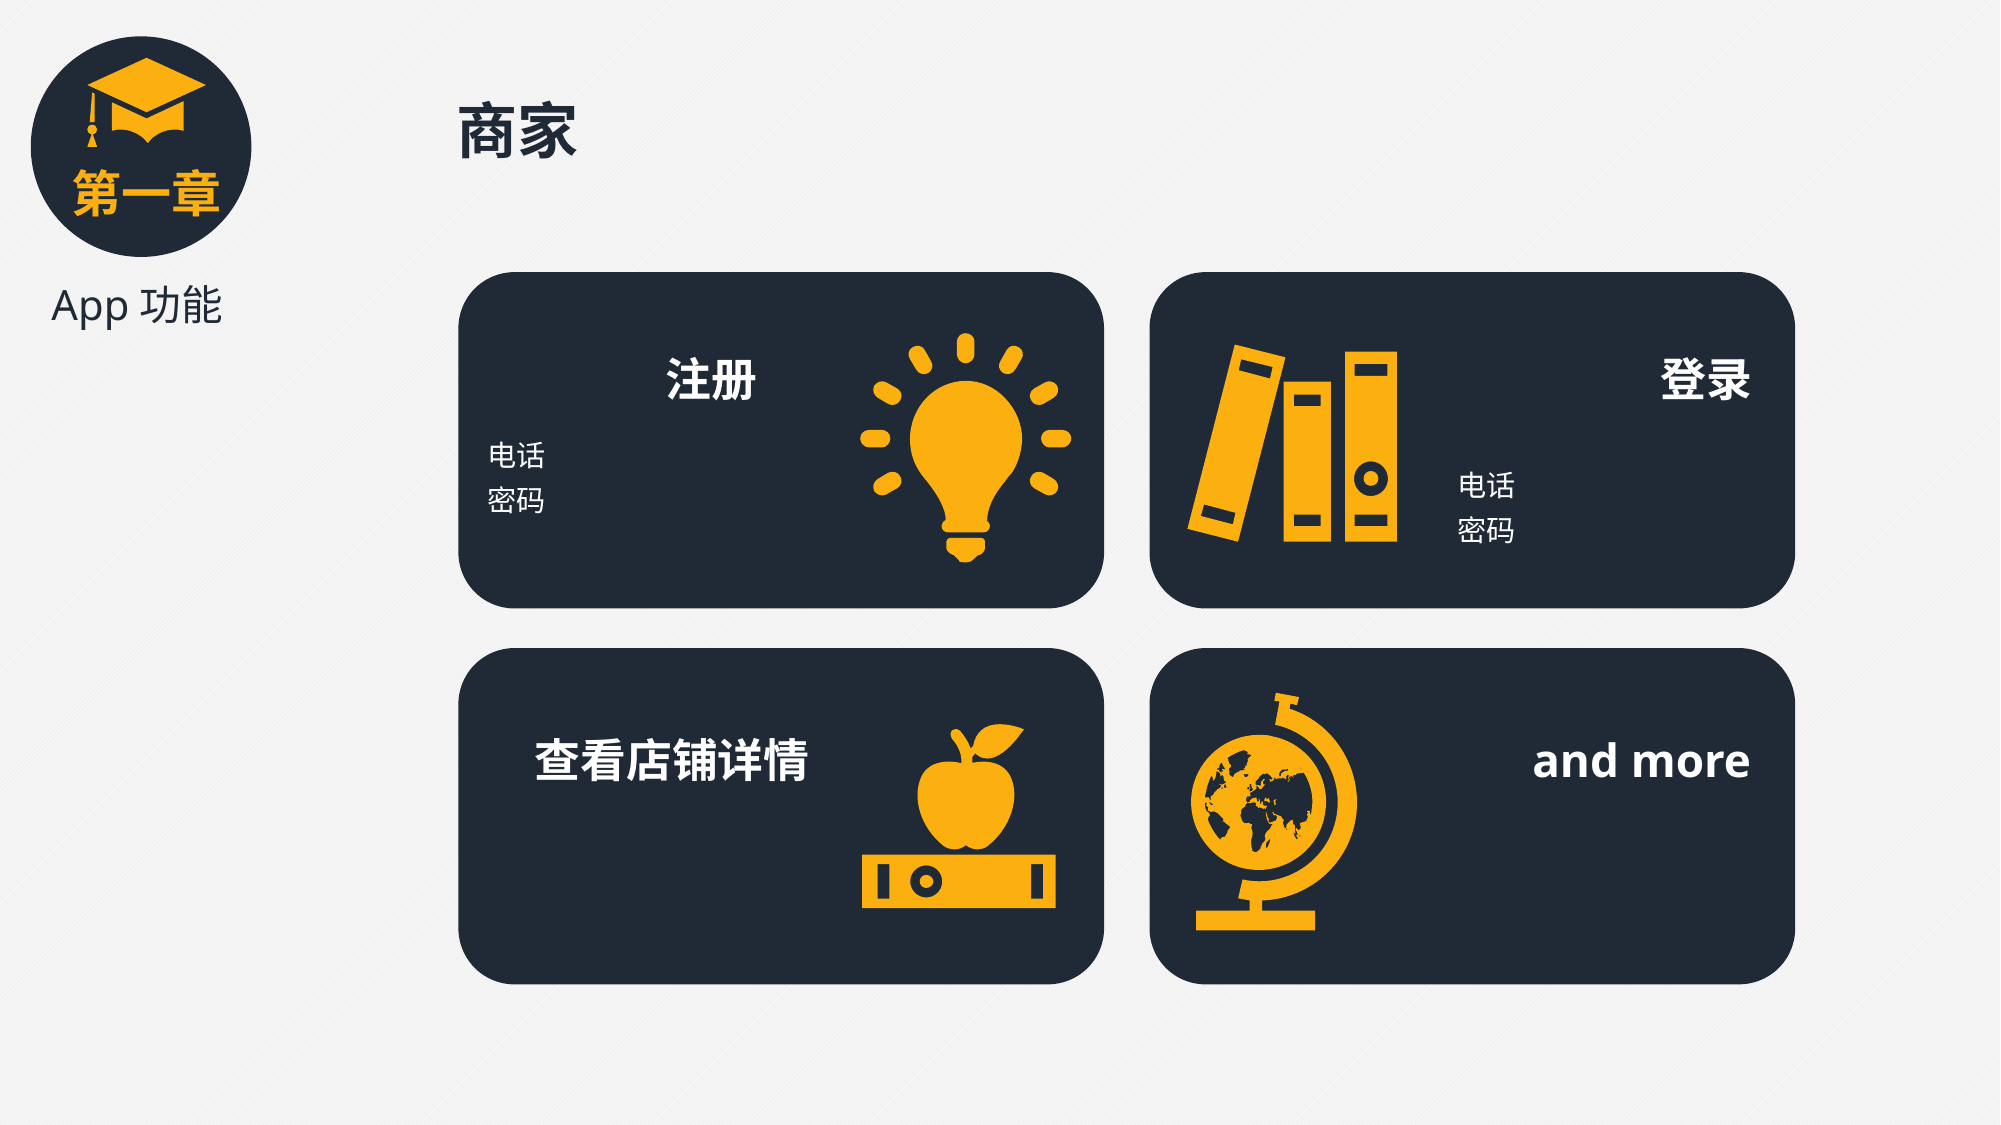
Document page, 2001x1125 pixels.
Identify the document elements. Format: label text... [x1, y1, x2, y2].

text_box [1345, 351, 1397, 542]
text_box [1029, 381, 1059, 405]
text_box [89, 92, 95, 123]
text_box [1283, 381, 1331, 542]
text_box [873, 471, 902, 496]
text_box 查看店铺详情 [520, 724, 825, 795]
text_box [53, 215, 229, 258]
text_box [1029, 471, 1059, 496]
text_box [909, 380, 1023, 533]
text_box [1041, 429, 1072, 448]
text_box [999, 345, 1023, 375]
text_box [457, 647, 1106, 986]
text_box [908, 345, 933, 375]
text_box [860, 429, 891, 448]
text_box [862, 854, 1056, 909]
text_box 登录 [1645, 343, 1767, 413]
text_box [29, 35, 253, 192]
text_box 第一章 [39, 171, 254, 215]
text_box [956, 333, 975, 364]
text_box [1196, 692, 1358, 931]
text_box 电话 密码 [1442, 449, 1767, 556]
text_box 电话 密码 [472, 418, 825, 570]
text_box [87, 124, 98, 147]
text_box [946, 537, 985, 563]
text_box [111, 101, 184, 143]
text_box [1187, 344, 1286, 542]
text_box [87, 57, 206, 113]
text_box [1148, 647, 1797, 986]
text_box 商家 [441, 84, 594, 173]
text_box [457, 271, 1106, 610]
text_box 注册 [650, 343, 772, 413]
text_box and more [1517, 724, 1766, 795]
text_box App功能 [36, 271, 238, 337]
text_box [1191, 734, 1327, 871]
text_box [1148, 271, 1797, 610]
text_box [873, 381, 902, 405]
text_box [917, 724, 1025, 850]
